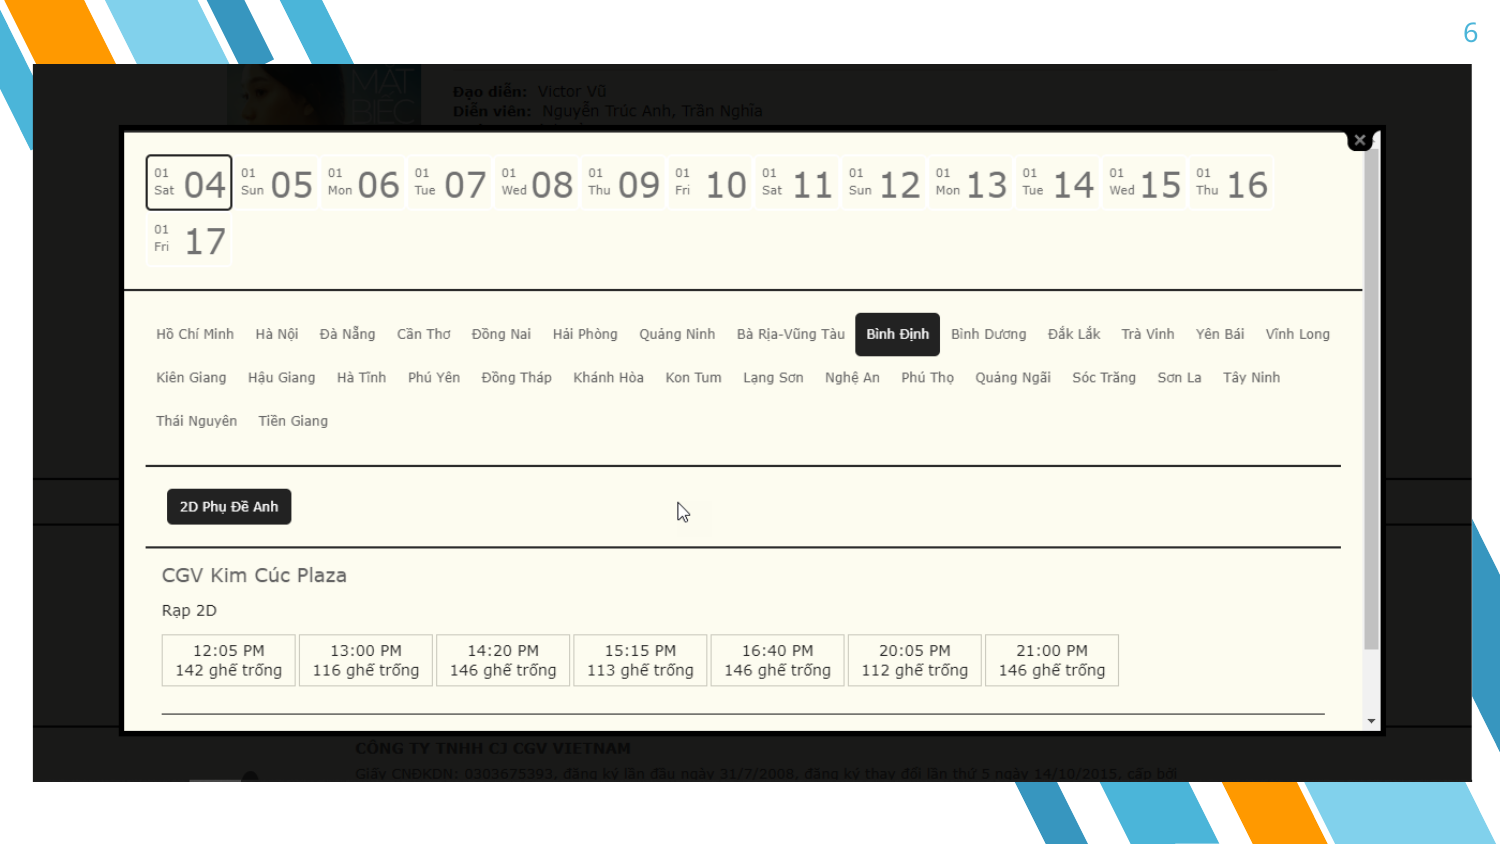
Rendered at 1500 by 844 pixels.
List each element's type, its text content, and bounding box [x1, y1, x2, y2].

picture [32, 64, 1473, 783]
slide_number 6 [1403, 0, 1494, 65]
